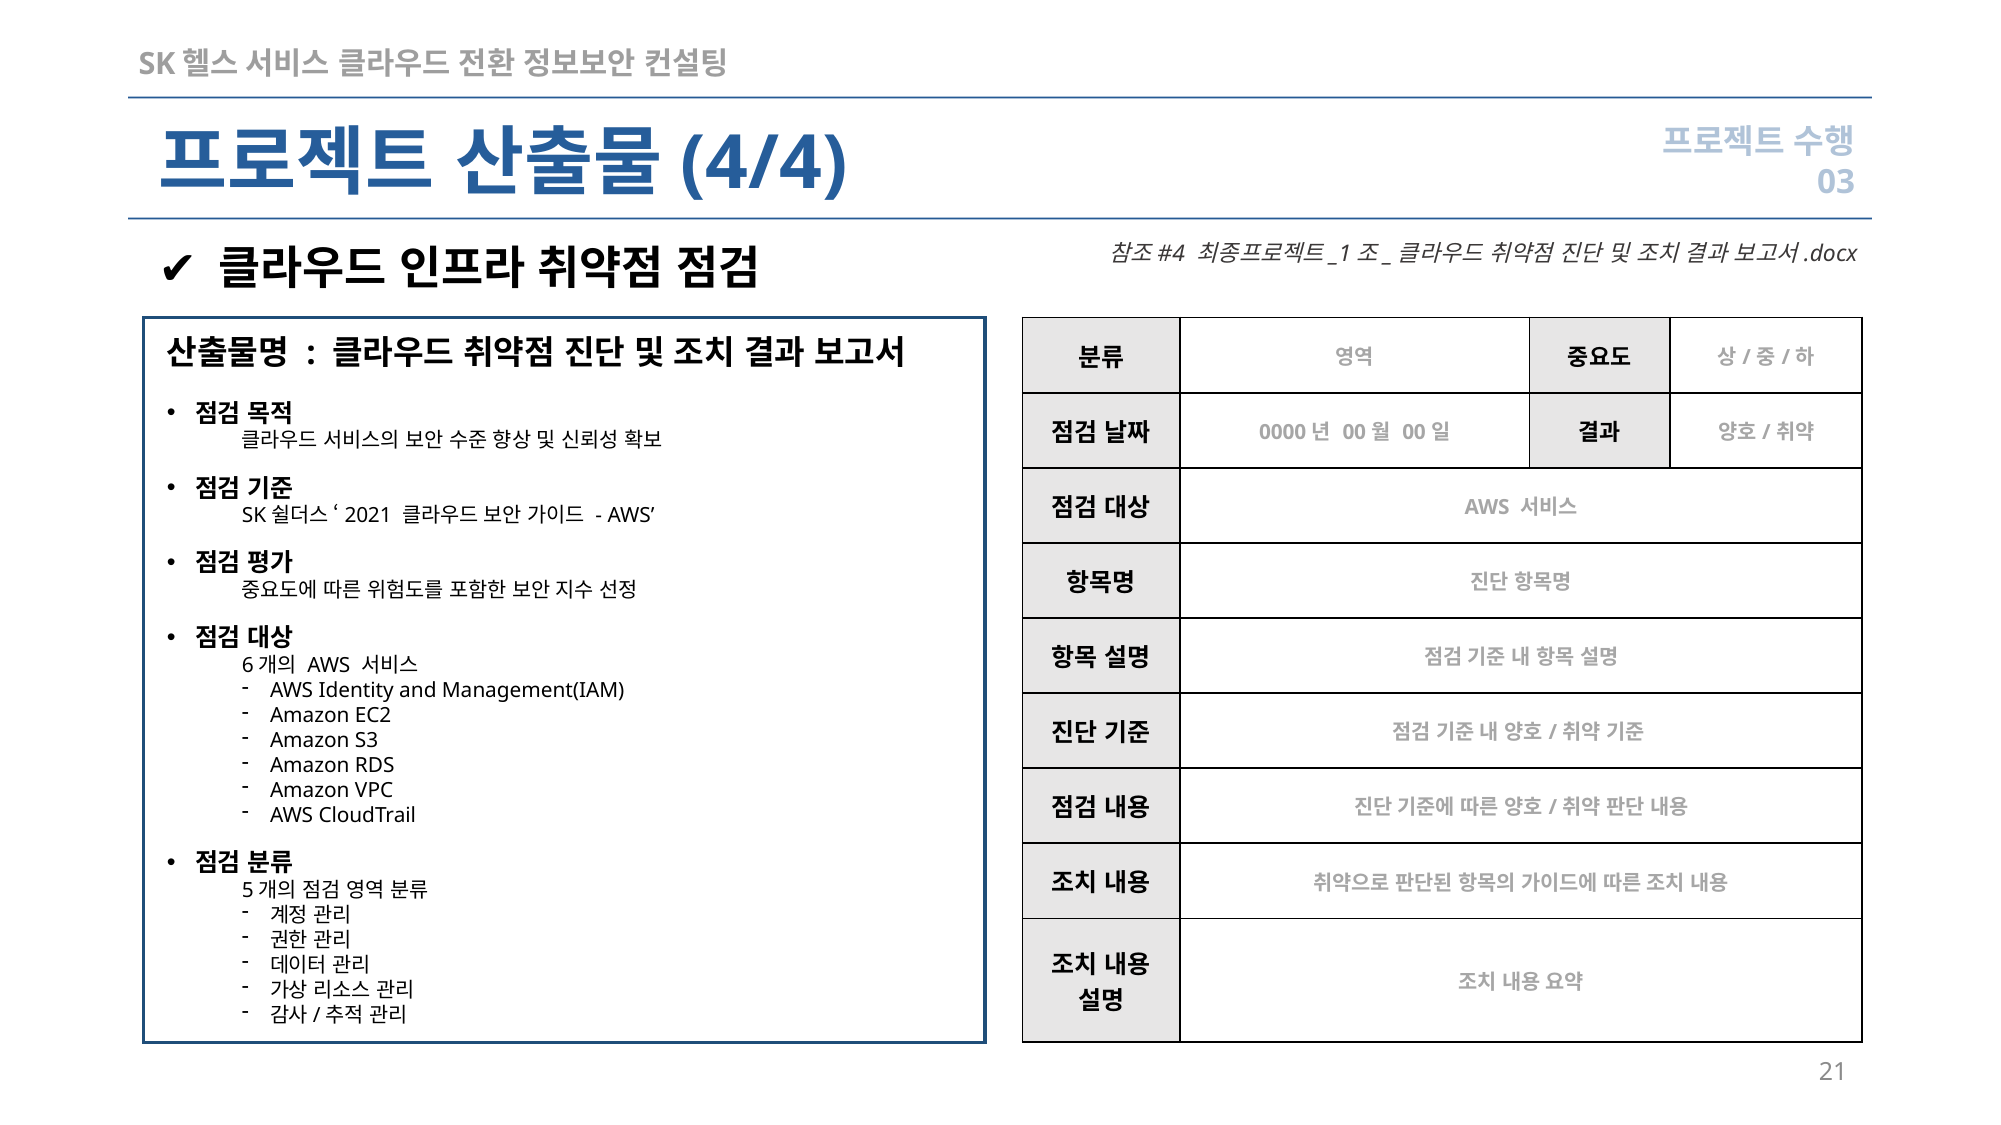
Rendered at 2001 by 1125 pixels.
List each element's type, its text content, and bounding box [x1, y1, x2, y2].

table_cell 점검 기준 내 양호/취약 기준 [1181, 694, 1861, 767]
text_box 참조#4 최종프로젝트_1조_클라우드 취약점 진단 및 조치 결과 보고서.docx [749, 231, 1873, 274]
table_cell 진단 기준 [1023, 694, 1179, 767]
table_cell 진단 기준에 따른 양호/취약 판단 내용 [1181, 769, 1861, 842]
slide_number 21 [1412, 1043, 1863, 1103]
table_header 상/중/하 [1671, 318, 1861, 392]
text_box ✔ 클라우드 인프라 취약점 점검 [143, 231, 1335, 301]
table_cell 조치 내용 설명 [1023, 919, 1179, 1041]
table_cell 항목 설명 [1023, 619, 1179, 692]
table_header 영역 [1181, 318, 1529, 392]
table_cell AWS 서비스 [1181, 469, 1861, 542]
table_cell 0000년 00월 00일 [1181, 394, 1529, 467]
text_box [143, 316, 986, 1044]
table_cell 취약으로 판단된 항목의 가이드에 따른 조치 내용 [1181, 844, 1861, 918]
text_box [128, 215, 1872, 223]
table_cell 진단 항목명 [1181, 544, 1861, 617]
text_box 산출물명 : 클라우드 취약점 진단 및 조치 결과 보고서 점검 목적 클라우드 서비스의 보안 수준 향상 및 신뢰성 확보 점검 기준 SK쉴더스 ‘2021 클라우드 보안 가이드 - AWS’ 점검 평가 중요도에 따른 위험도를 포함한 보안 지수 선정 점검 대상 6개의 AWS 서비스 AWS Identity and Management(IAM) Amazon EC2 Amazon S3 Amazon RDS Amazon VPC AWS CloudTrail 점검 분류 5개의 점검 영역 분류 계정 관리 권한 관리 데이터 관리 가상 리소스 관리 감사/추적 관리 [152, 323, 993, 1034]
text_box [128, 94, 1872, 101]
table_cell 점검 대상 [1023, 469, 1179, 542]
text_box 프로젝트 산출물(4/4) [143, 105, 924, 211]
table_cell 조치 내용 요약 [1181, 919, 1861, 1041]
table_header 중요도 [1530, 318, 1669, 392]
table_cell 양호/취약 [1671, 394, 1861, 467]
table_cell 점검 기준 내 항목 설명 [1181, 619, 1861, 692]
table_cell 점검 날짜 [1023, 394, 1179, 467]
table_cell 결과 [1530, 394, 1669, 467]
table_cell 점검 내용 [1023, 769, 1179, 842]
table_header 분류 [1023, 318, 1179, 392]
text_box 프로젝트 수행 03 [1203, 113, 1870, 208]
table_cell 조치 내용 [1023, 844, 1179, 918]
table_cell 항목명 [1023, 544, 1179, 617]
text_box SK헬스 서비스 클라우드 전환 정보보안 컨설팅 [128, 39, 1104, 86]
